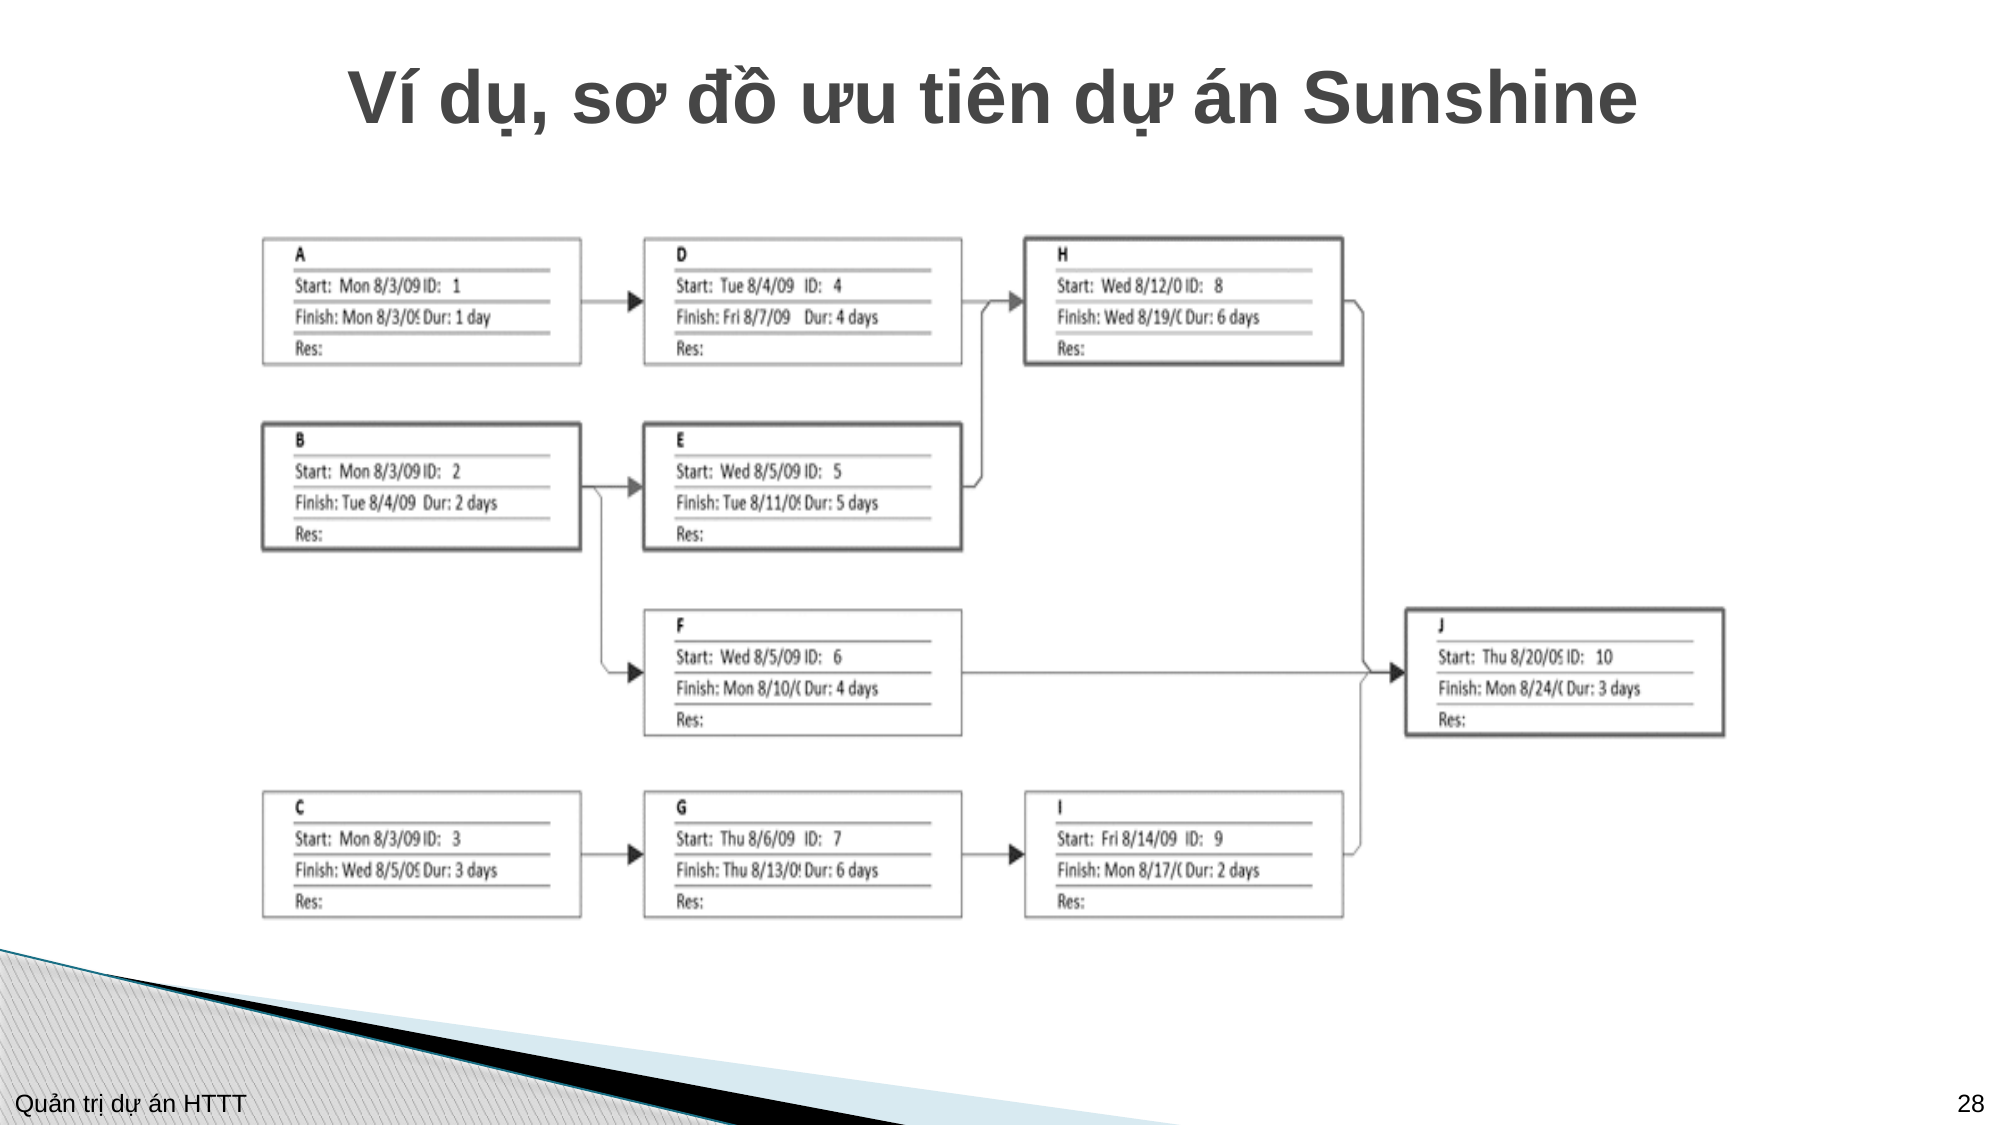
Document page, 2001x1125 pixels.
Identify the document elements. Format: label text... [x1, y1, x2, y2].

slide_number 28 [1878, 1065, 2000, 1125]
title Ví dụ, sơ đồ ưu tiên dự án Sunshine [312, 0, 1675, 188]
picture [249, 224, 1751, 951]
